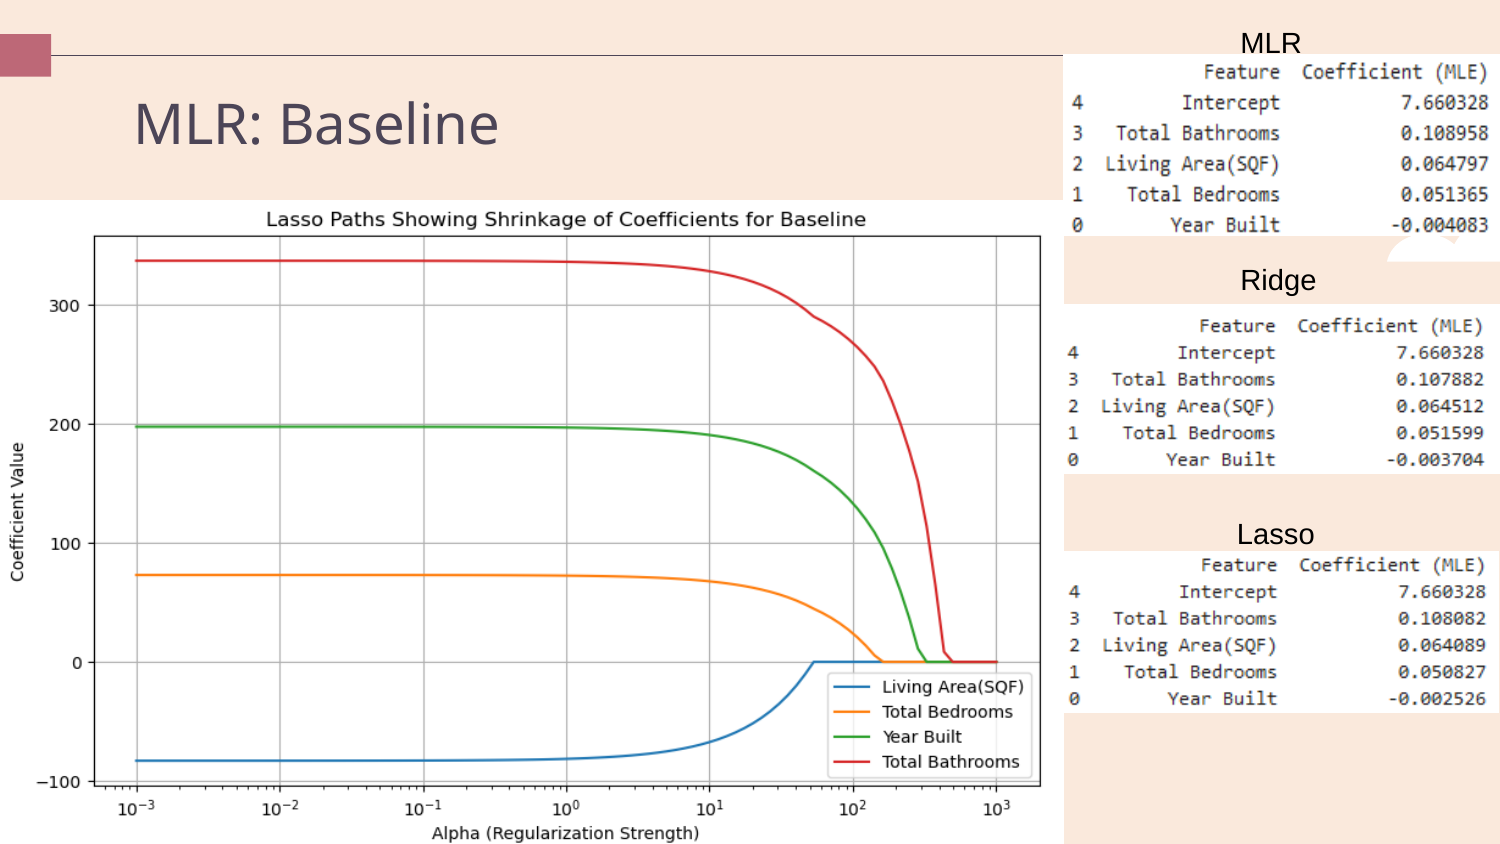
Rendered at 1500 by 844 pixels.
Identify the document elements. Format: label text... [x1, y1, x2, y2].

title MLR: Baseline [118, 72, 1057, 167]
picture [0, 54, 1500, 844]
text_box Ridge [1225, 254, 1500, 302]
text_box MLR [1225, 16, 1500, 52]
text_box Lasso [1222, 507, 1500, 550]
